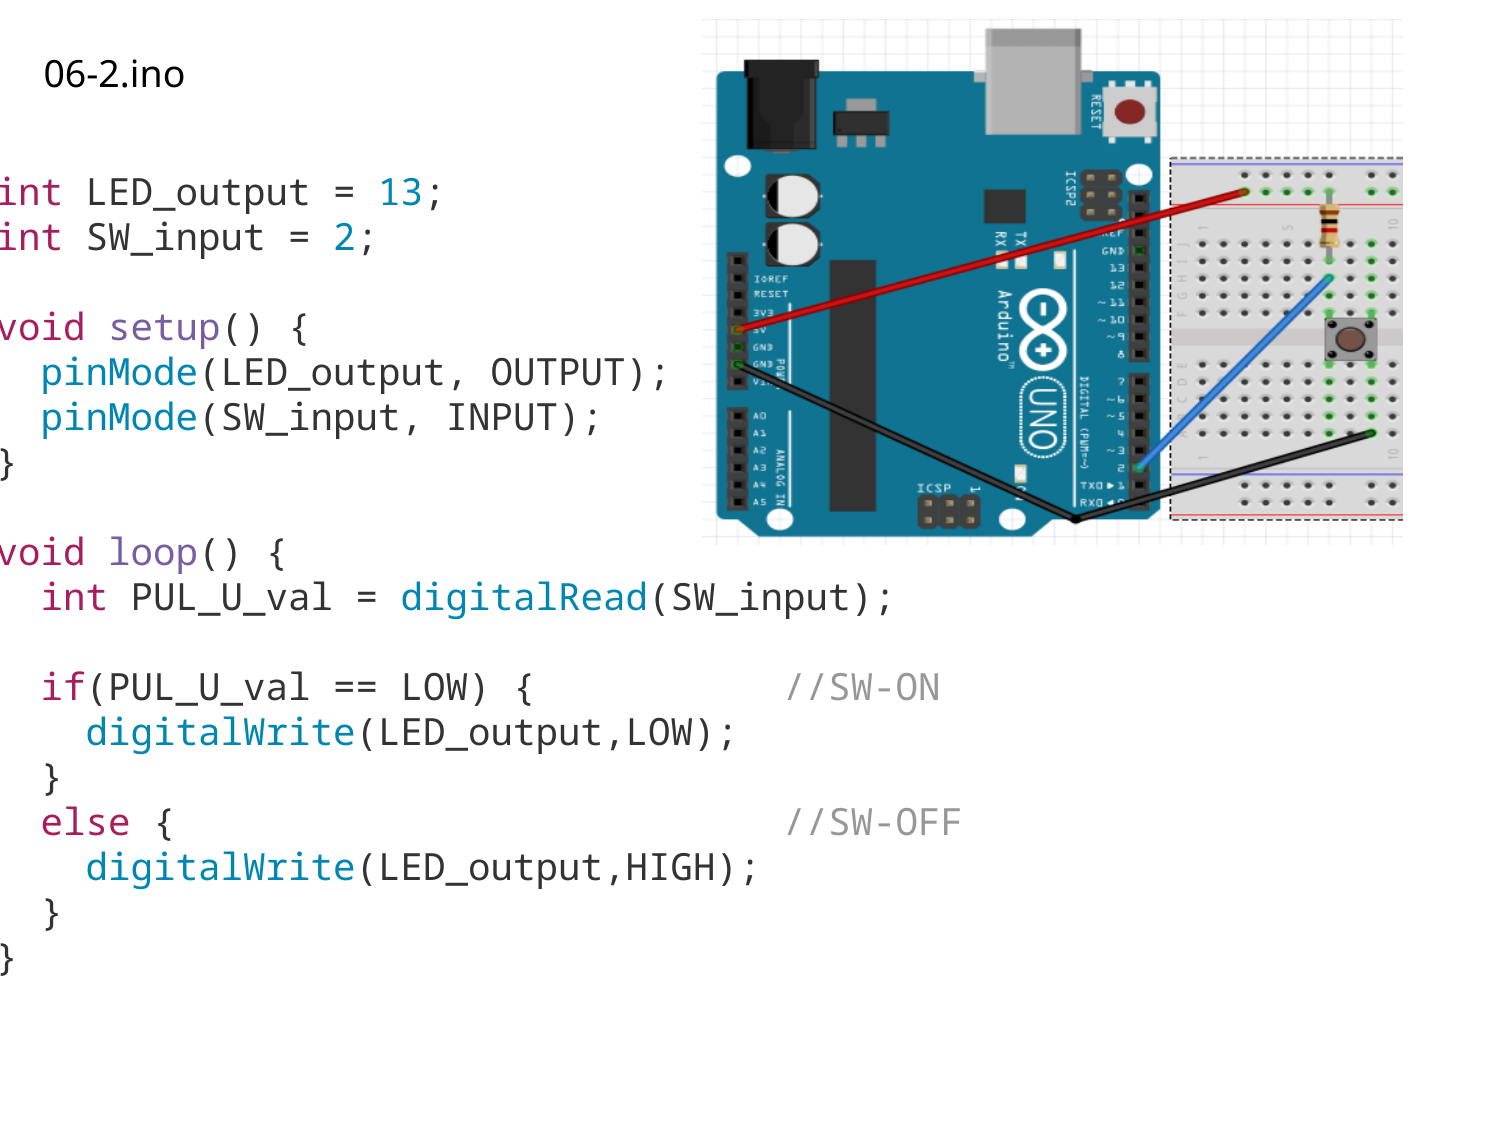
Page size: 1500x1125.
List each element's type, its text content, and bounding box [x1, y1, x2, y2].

text_box int LED_output = 13; int SW_input = 2; void setup() { pinMode(LED_output, OUTPUT); pinMode(SW_input, INPUT); } void loop() { int PUL_U_val = digitalRead(SW_input); if(PUL_U_val == LOW) { //SW-ON digitalWrite(LED_output,LOW); } else { //SW-OFF digitalWrite(LED_output,HIGH); } } [0, 160, 978, 986]
picture [702, 18, 1403, 545]
text_box 06-2.ino [28, 42, 201, 103]
